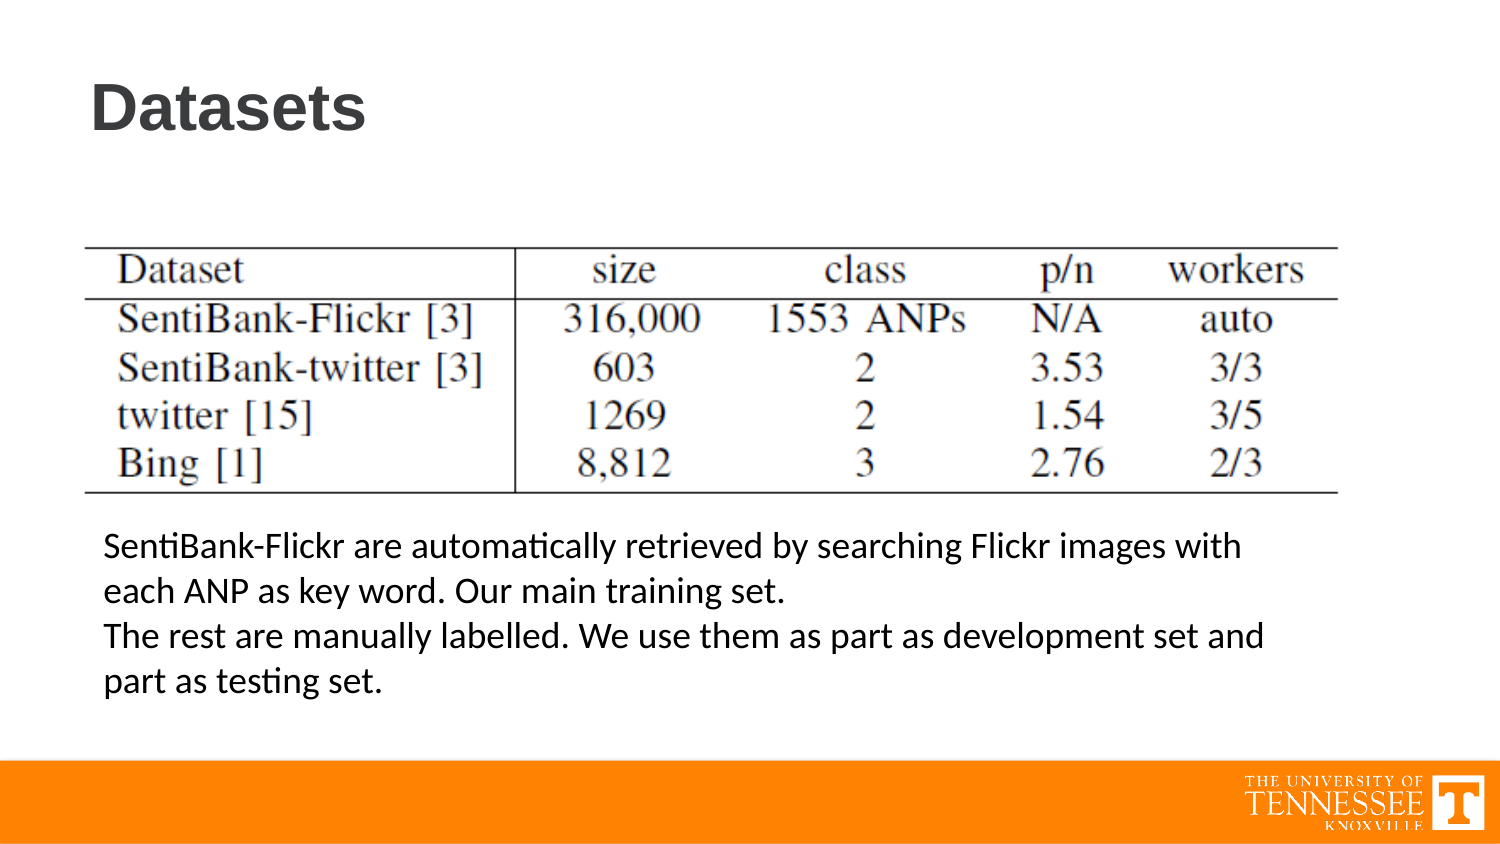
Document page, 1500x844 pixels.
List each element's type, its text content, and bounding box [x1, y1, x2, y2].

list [74, 217, 1345, 511]
text_box SentiBank-Flickr are automatically retrieved by searching Flickr images with each ANP as key word. Our main training set. The rest are manually labelled. We use them as part as development set and part as testing set. [88, 518, 1331, 709]
title Datasets [75, 33, 1425, 175]
